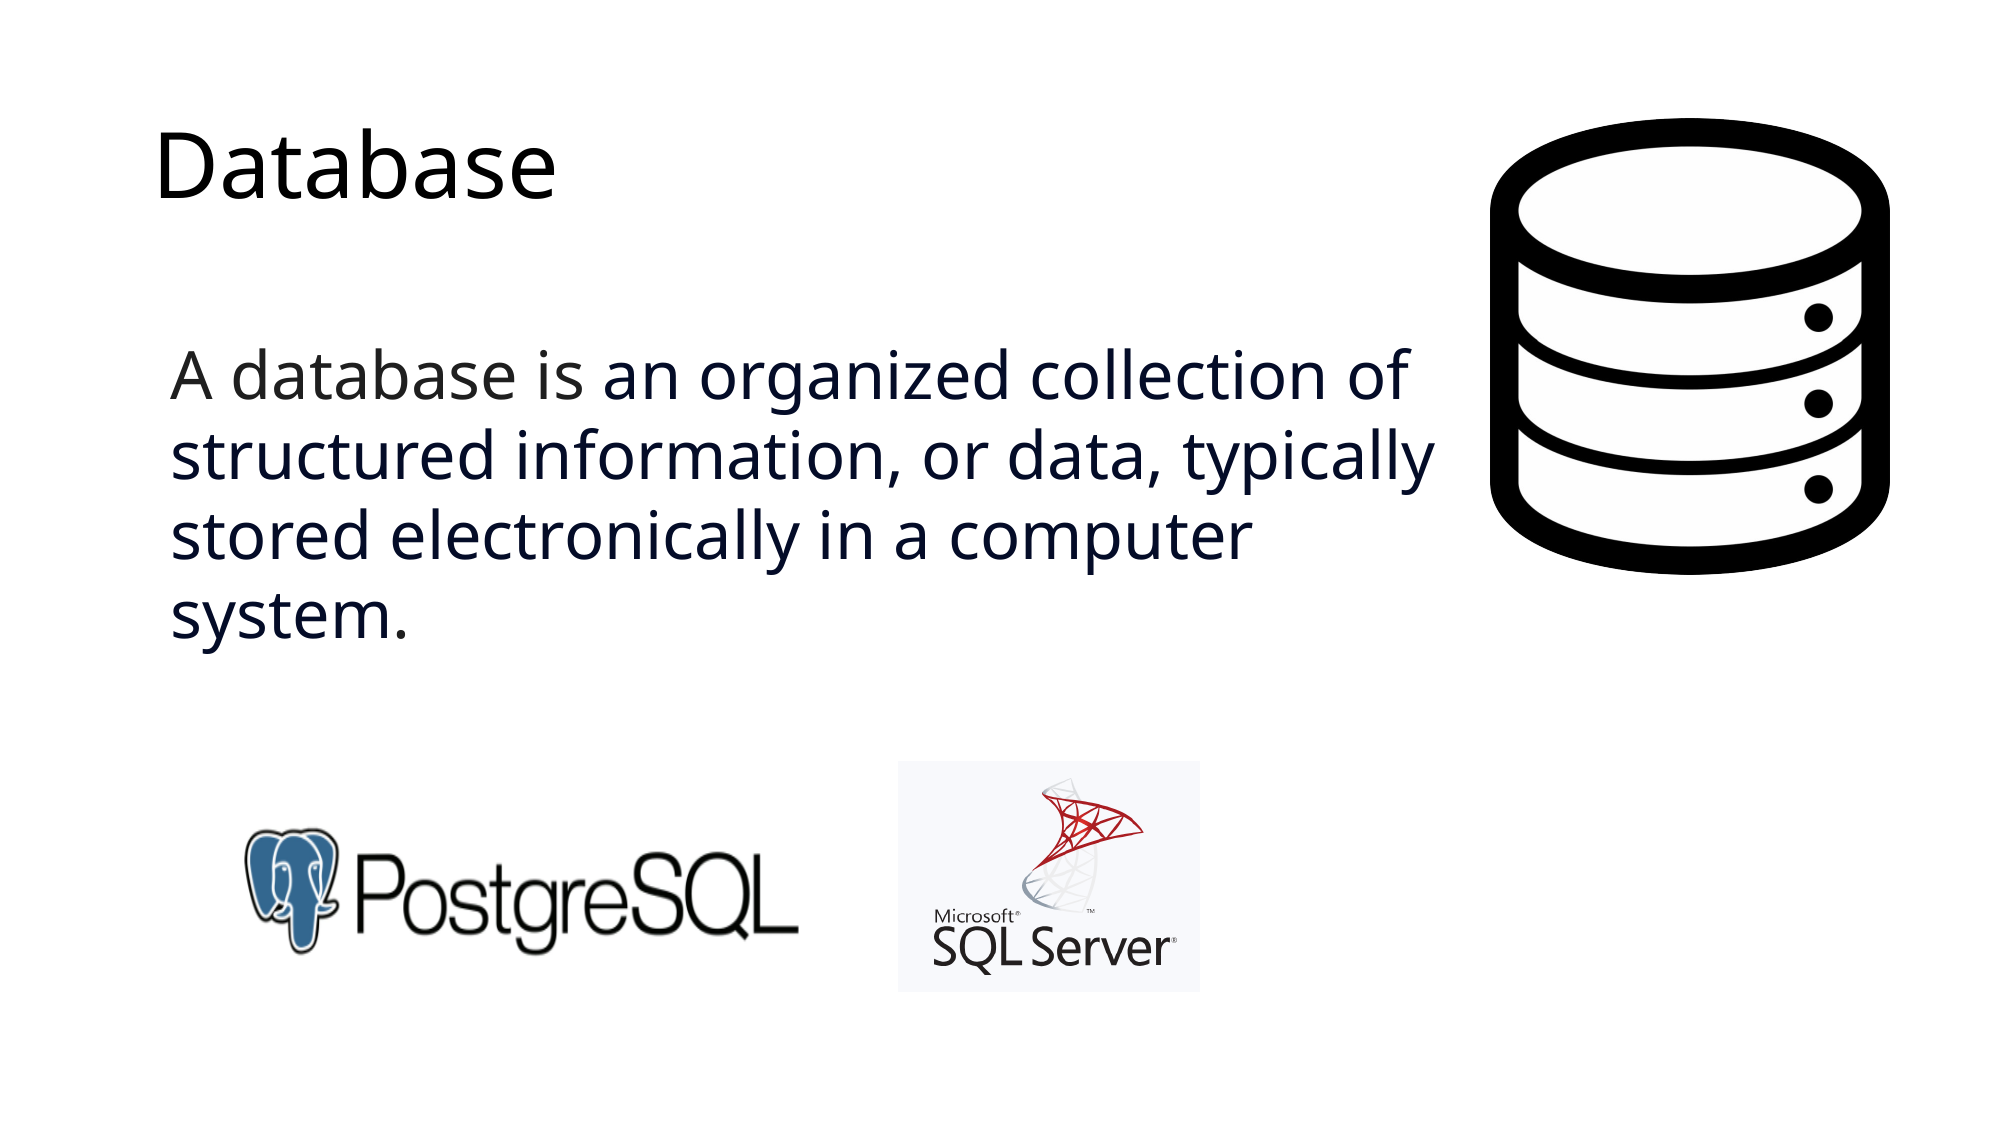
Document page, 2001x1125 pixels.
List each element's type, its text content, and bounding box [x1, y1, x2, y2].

title Database [137, 59, 1863, 278]
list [1459, 97, 1920, 583]
text_box A database is an organized collection of structured information, or data, typically stored electronically in a computer system. [156, 325, 1460, 660]
picture [243, 761, 801, 1020]
picture [898, 761, 1200, 992]
